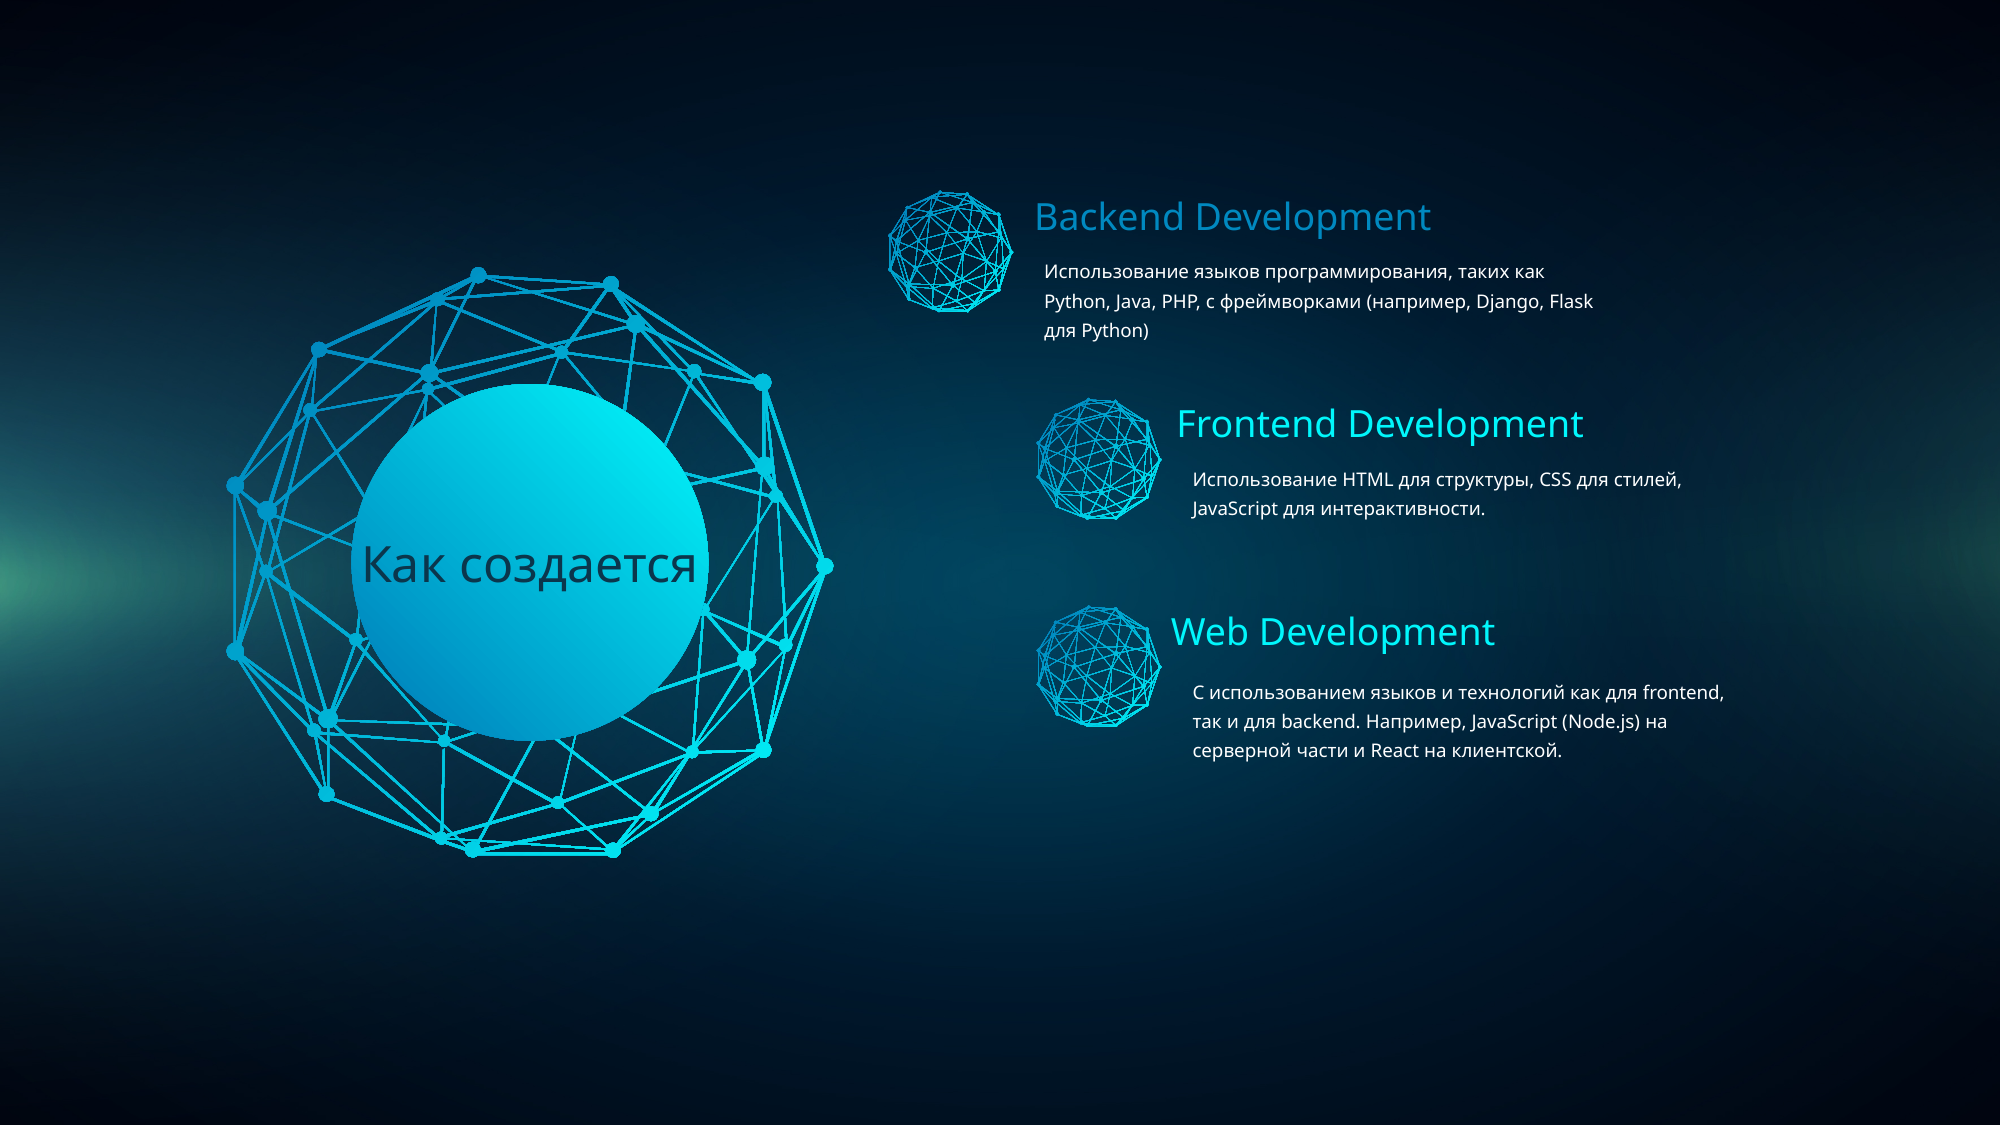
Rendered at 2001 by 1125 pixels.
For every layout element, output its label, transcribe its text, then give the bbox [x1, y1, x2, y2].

text_box Как создается [346, 524, 714, 600]
picture [0, 0, 2000, 1125]
text_box Frontend Development [1161, 392, 1599, 453]
text_box [886, 189, 1015, 314]
text_box [225, 265, 835, 859]
text_box С использованием языков и технологий как для frontend, так и для backend. Например, JavaScript (Node.js) на серверной части и React на клиентской. [1177, 666, 1774, 769]
text_box Web Development [1156, 600, 1511, 660]
text_box [354, 383, 706, 524]
text_box Использование HTML для структуры, CSS для стилей, JavaScript для интерактивности. [1177, 453, 1774, 527]
text_box [1035, 396, 1163, 521]
text_box [354, 600, 706, 742]
text_box Backend Development [1009, 185, 1447, 246]
text_box [1035, 603, 1163, 729]
text_box Использование языков программирования, таких как Python, Java, PHP, с фреймворками (например, Django, Flask для Python) [1029, 246, 1625, 349]
